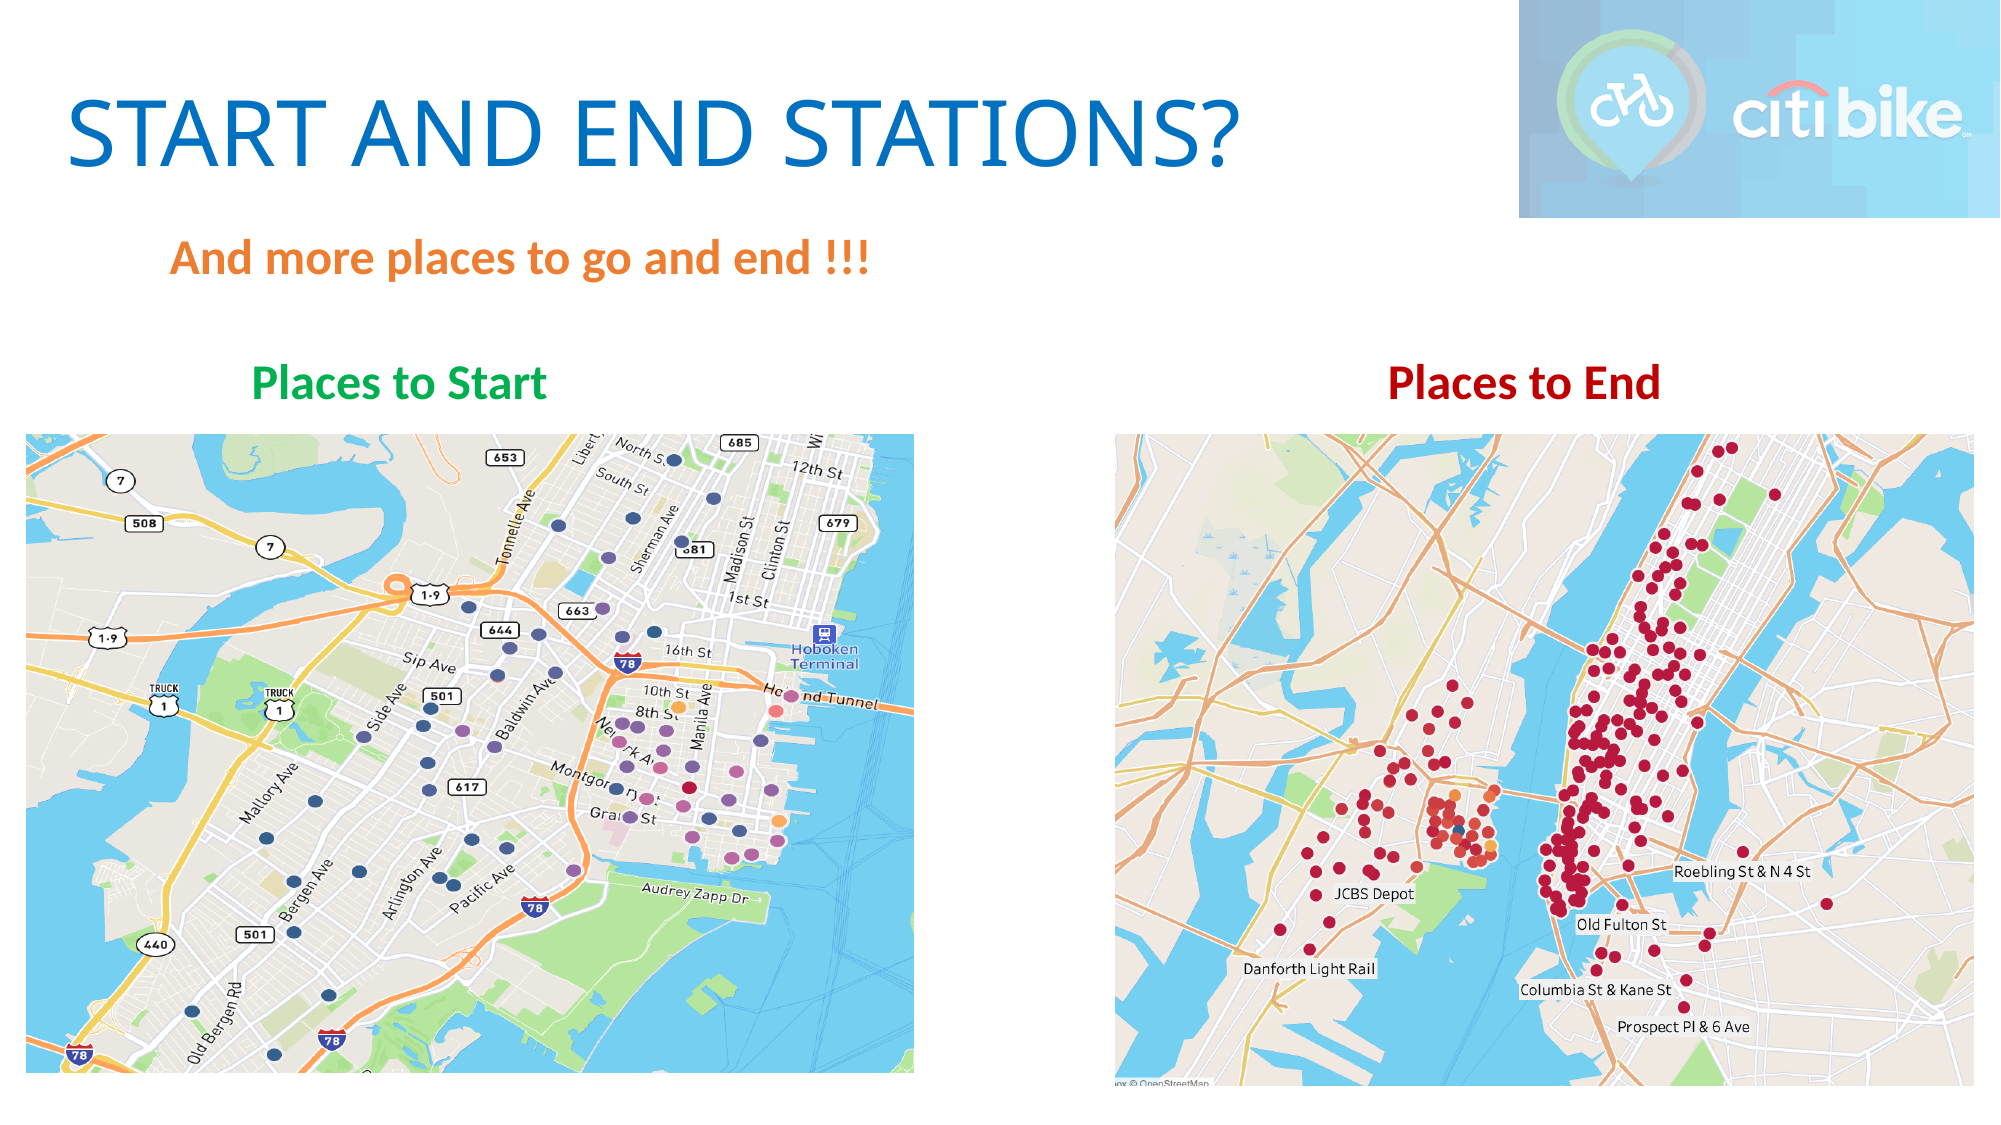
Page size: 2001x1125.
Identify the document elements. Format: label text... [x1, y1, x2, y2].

text_box And more places to go and end !!! [154, 217, 1486, 293]
text_box Places to Start [236, 342, 704, 418]
picture [1114, 434, 1974, 1086]
title START AND END STATIONS? [51, 28, 1777, 246]
text_box Places to End [1373, 342, 1840, 418]
picture [26, 434, 914, 1073]
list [1519, 0, 2000, 218]
